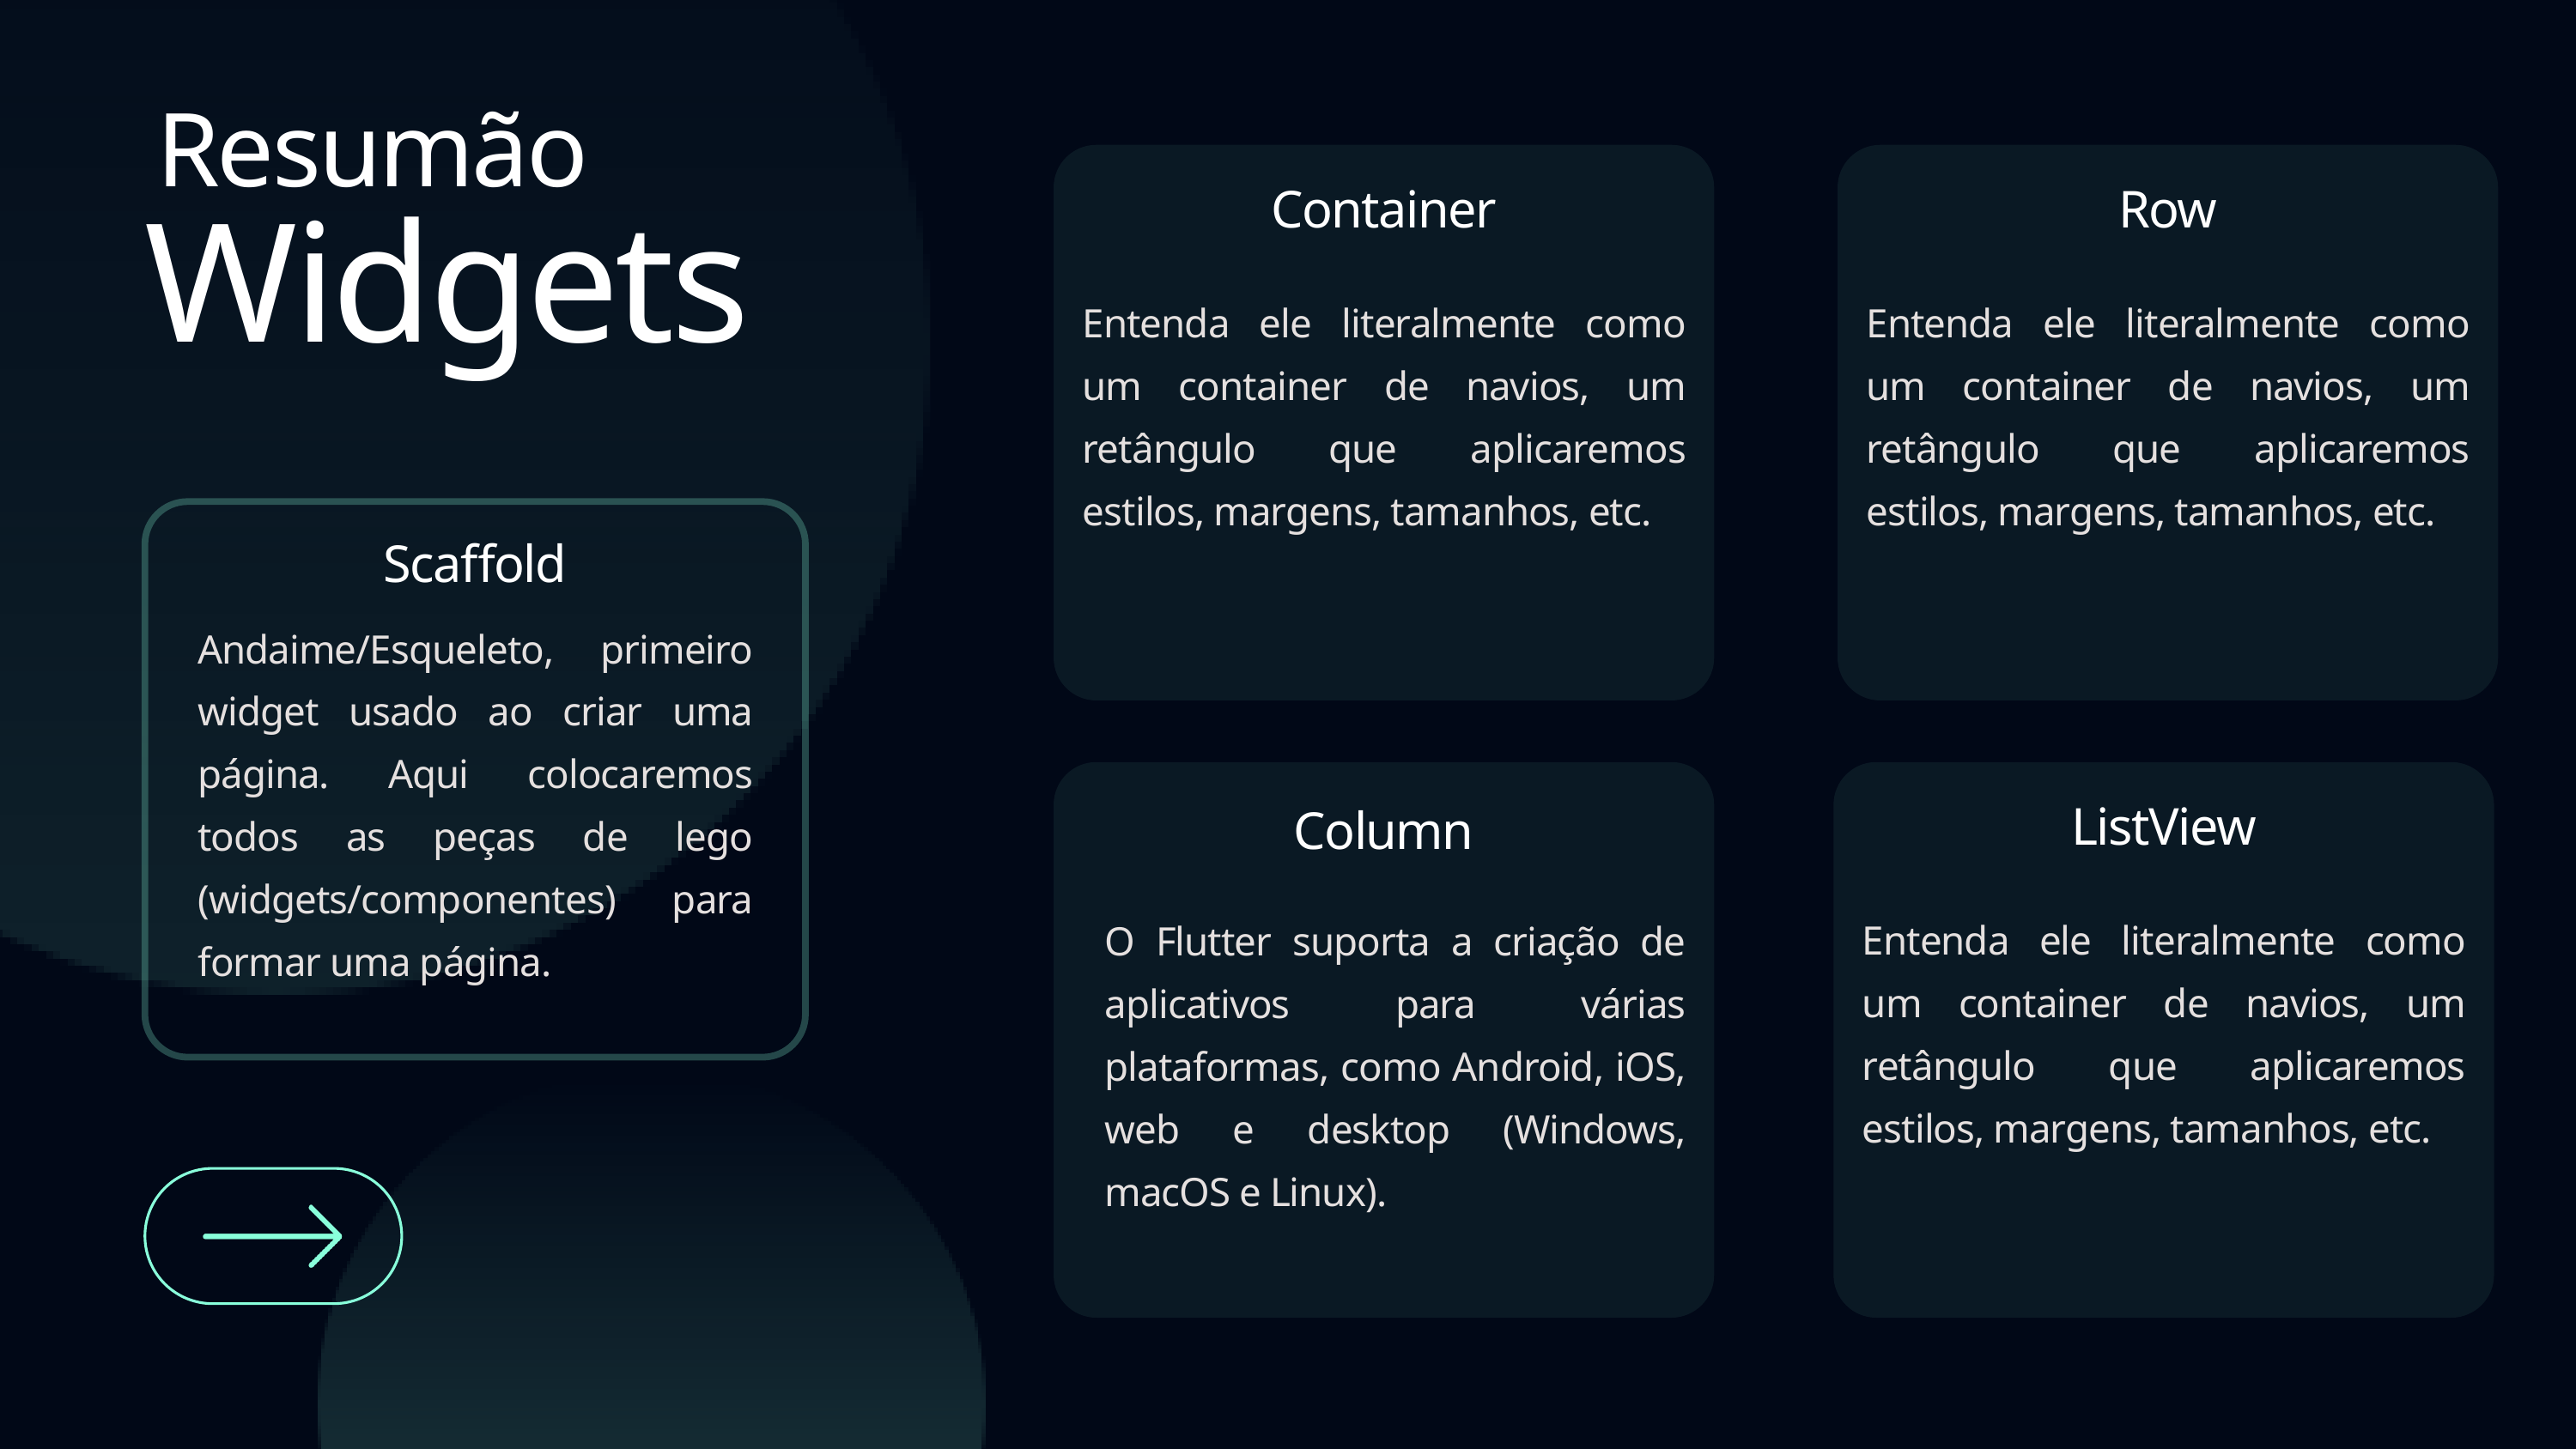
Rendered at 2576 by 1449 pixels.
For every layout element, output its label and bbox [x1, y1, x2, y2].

text_box [144, 501, 806, 1058]
text_box [1053, 761, 1715, 1319]
text_box [1837, 144, 2499, 701]
text_box [0, 0, 2576, 1449]
text_box [144, 1167, 403, 1304]
text_box [1833, 761, 2494, 1319]
text_box [1053, 144, 1715, 701]
